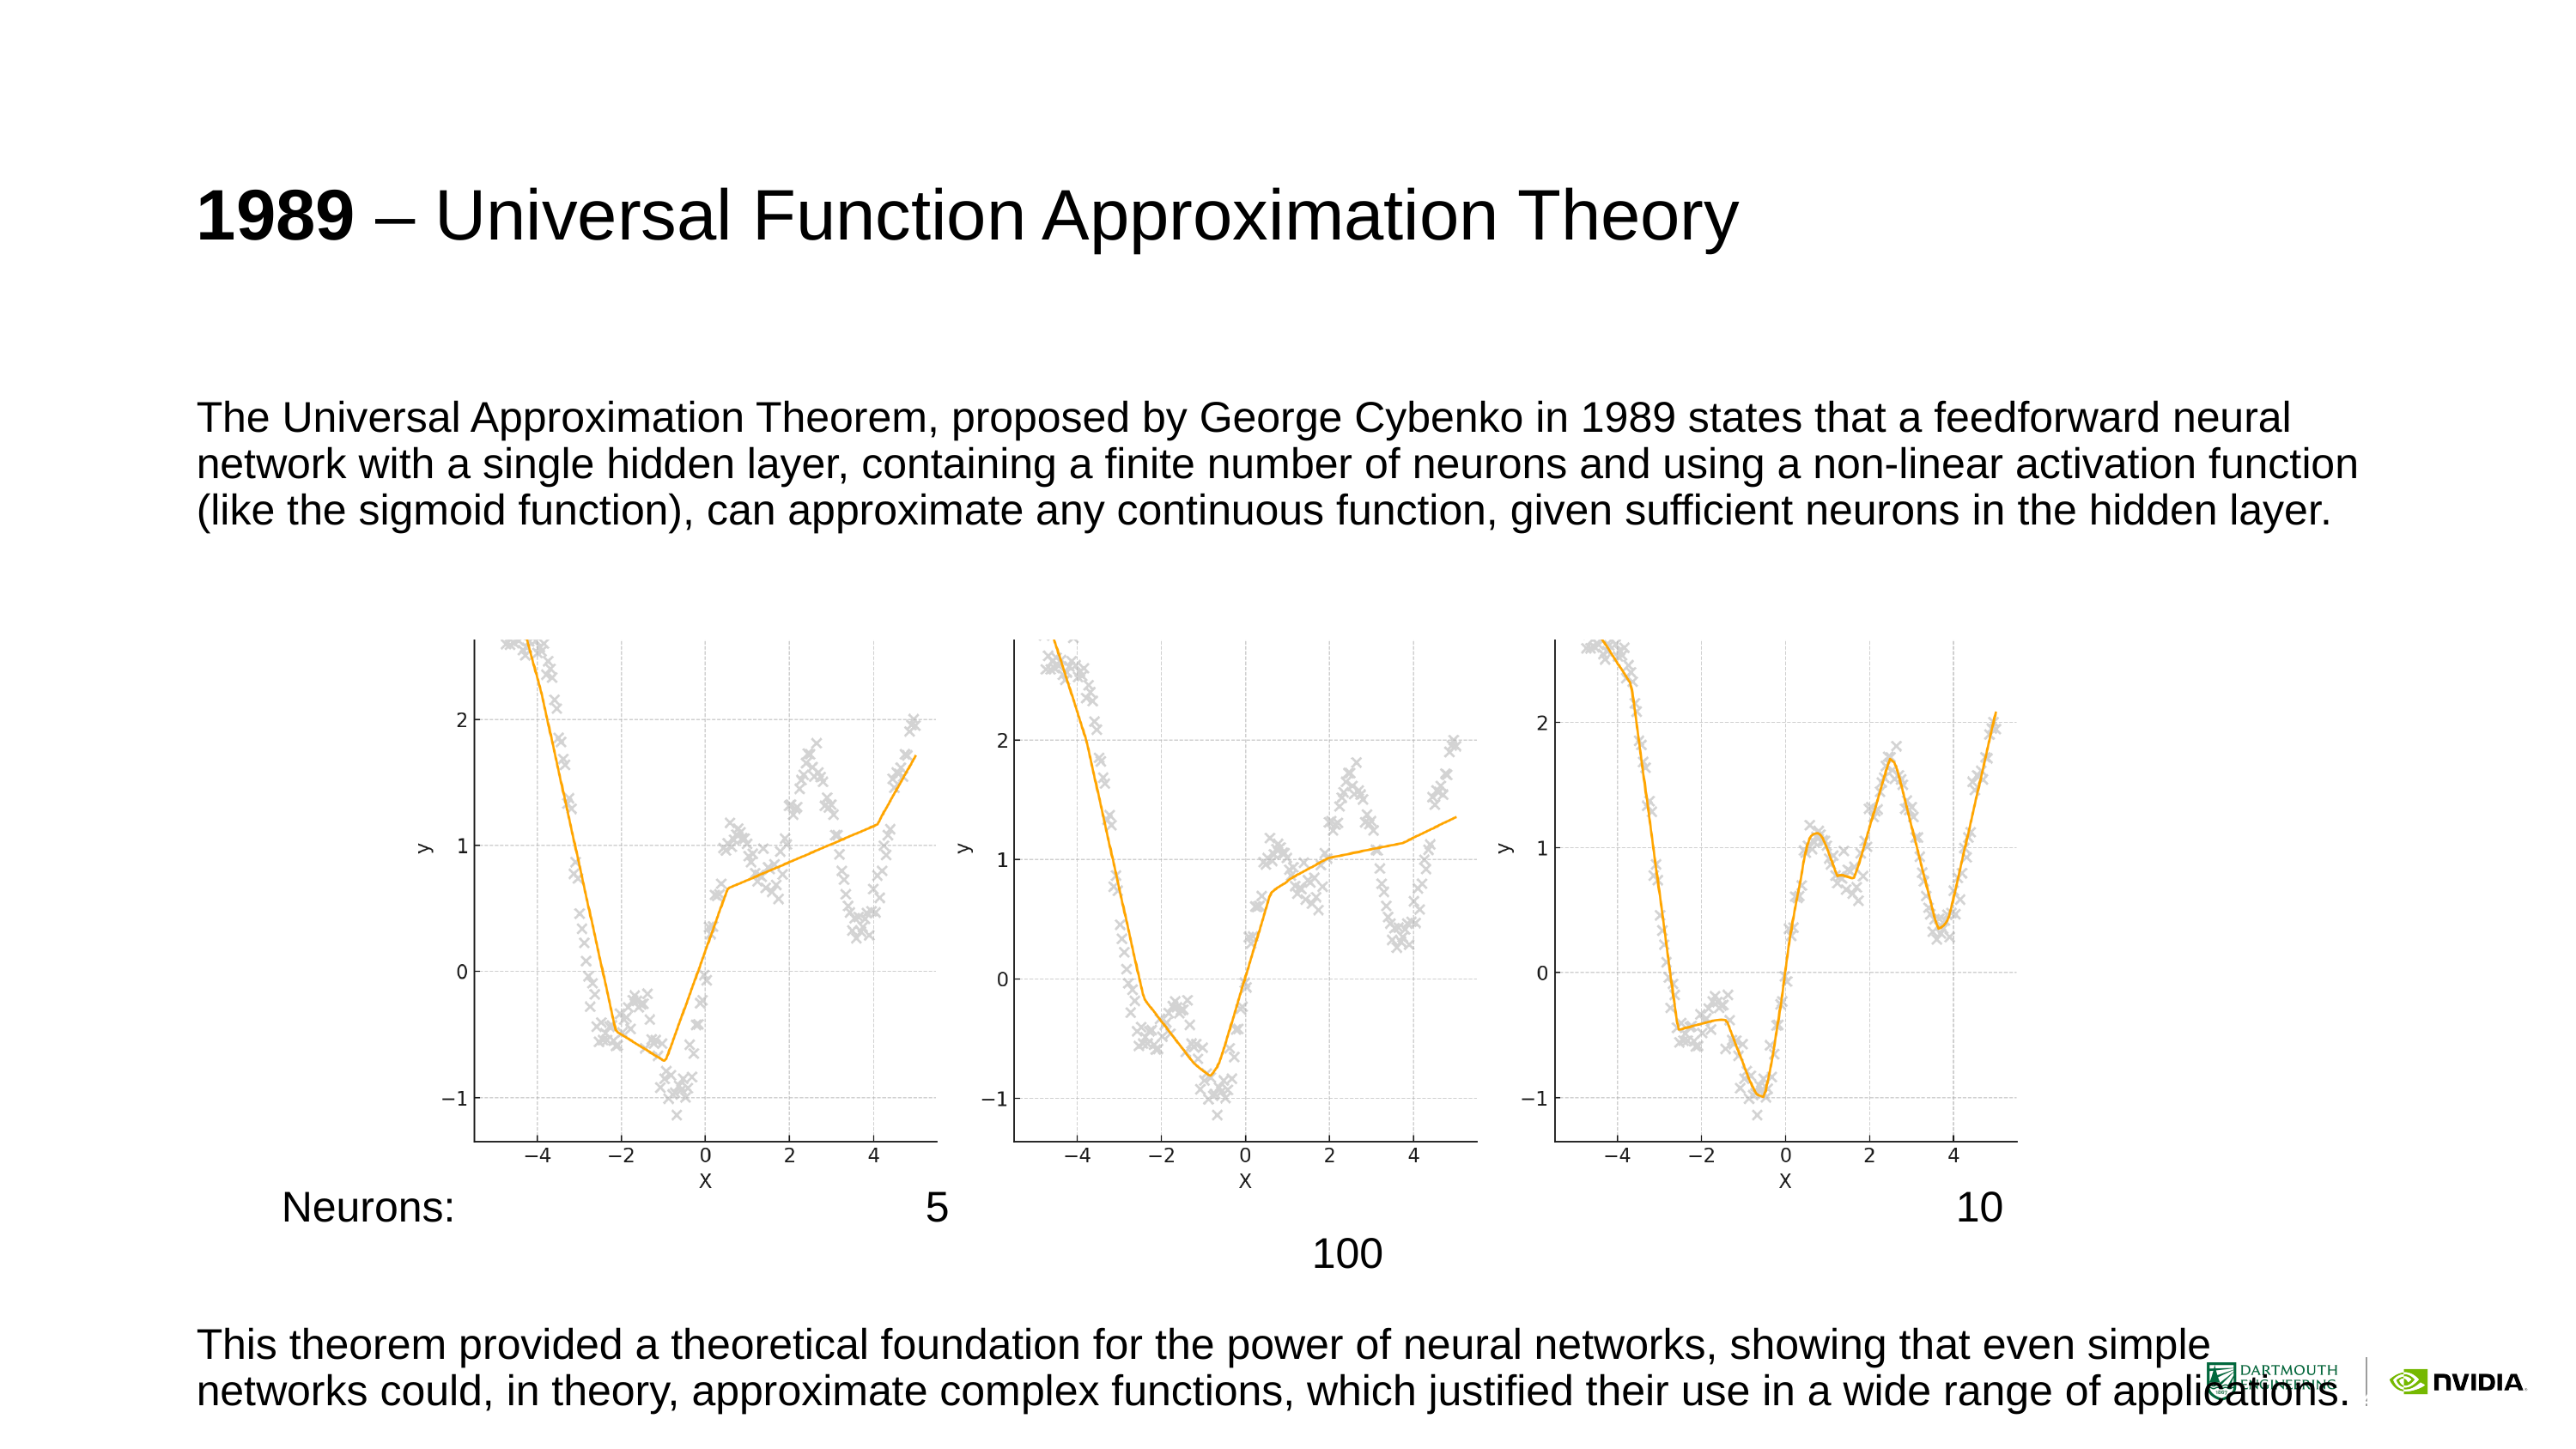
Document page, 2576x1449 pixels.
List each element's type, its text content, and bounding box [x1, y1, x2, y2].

title 1989 – Universal Function Approximation Theory [177, 76, 2399, 357]
picture [402, 640, 2087, 1203]
picture [2399, 1352, 2544, 1411]
slide_number 14 [2293, 1357, 2399, 1435]
text_box Neurons: 5 10 100 [269, 1179, 2044, 1284]
list The Universal Approximation Theorem, proposed by George Cybenko in 1989 states that a feedforward neural network with a single hidden layer, containing a finite number of neurons and using a non-linear activation function (like the sigmoid function), can approximate any continuous function, given sufficient neurons in the hidden layer. This theorem provided a theoretical foundation for the power of neural networks, showing that even simple networks could, in theory, approximate complex functions, which justified their use in a wide range of applications. [177, 385, 2399, 1435]
